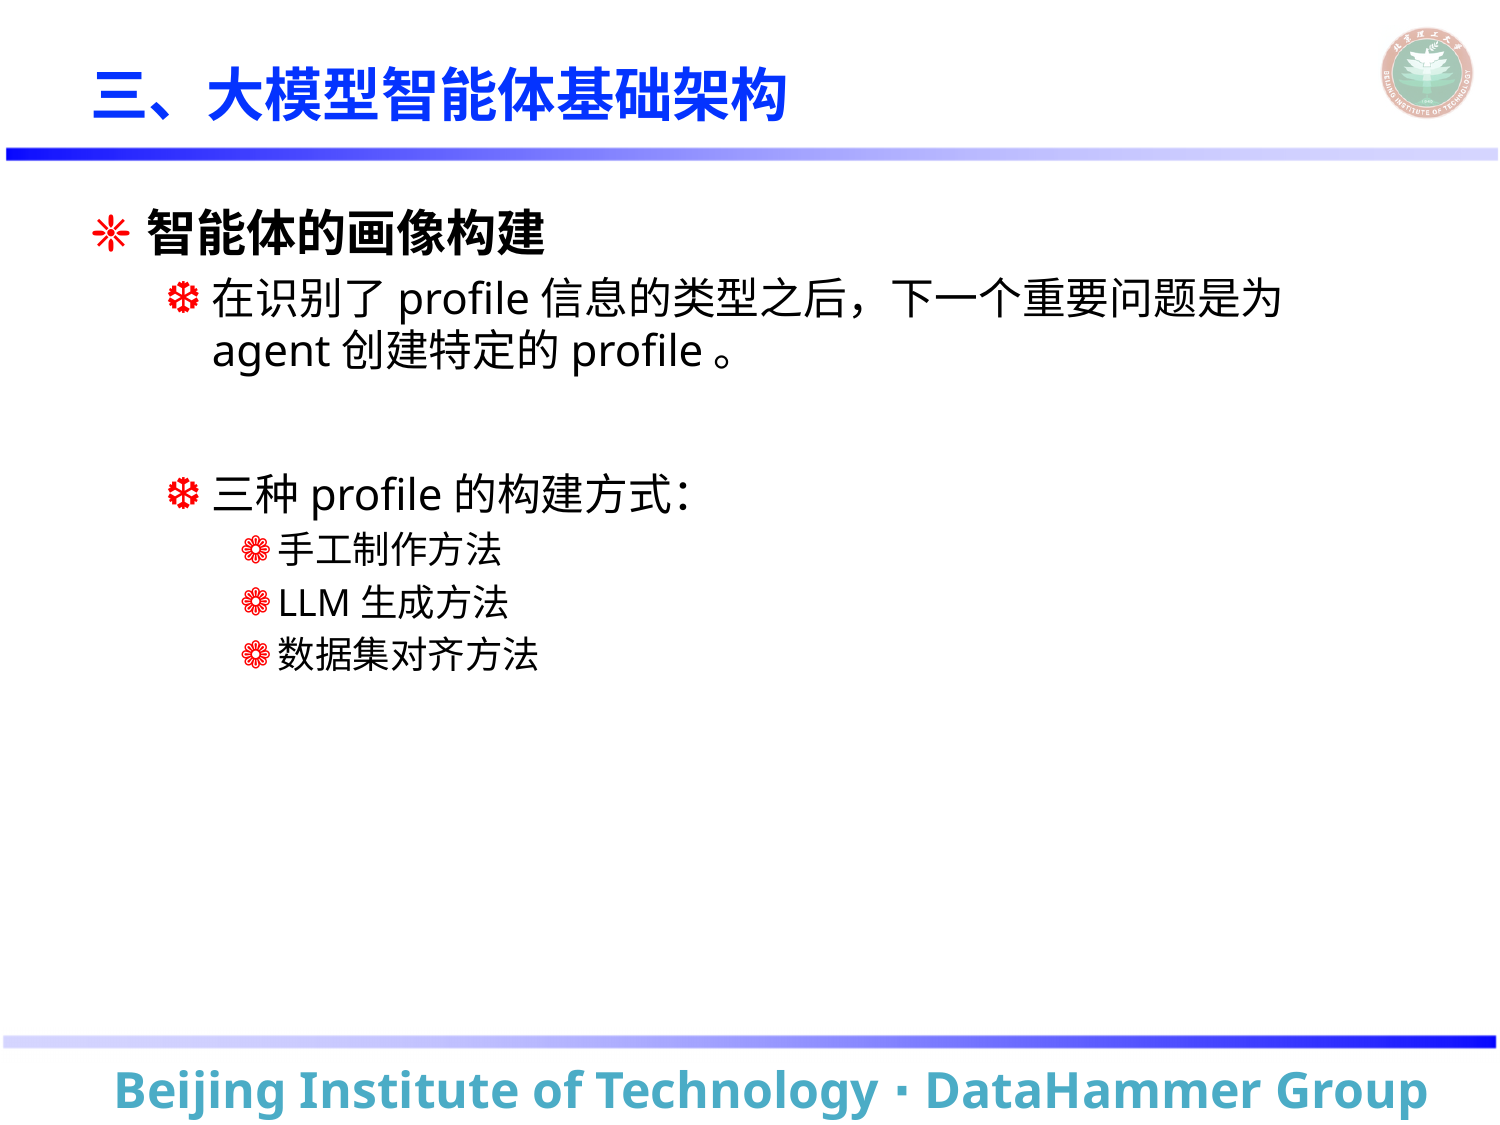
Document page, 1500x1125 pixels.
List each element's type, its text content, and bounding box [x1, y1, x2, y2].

list 智能体的画像构建 在识别了profile信息的类型之后，下一个重要问题是为agent创建特定的profile。 三种profile的构建方式： 手工制作方法 LLM生成方法 数据集对齐方法 [75, 194, 1425, 1026]
picture [3, 1028, 1500, 1062]
title 三、大模型智能体基础架构 [75, 38, 1425, 148]
picture [0, 133, 1500, 169]
